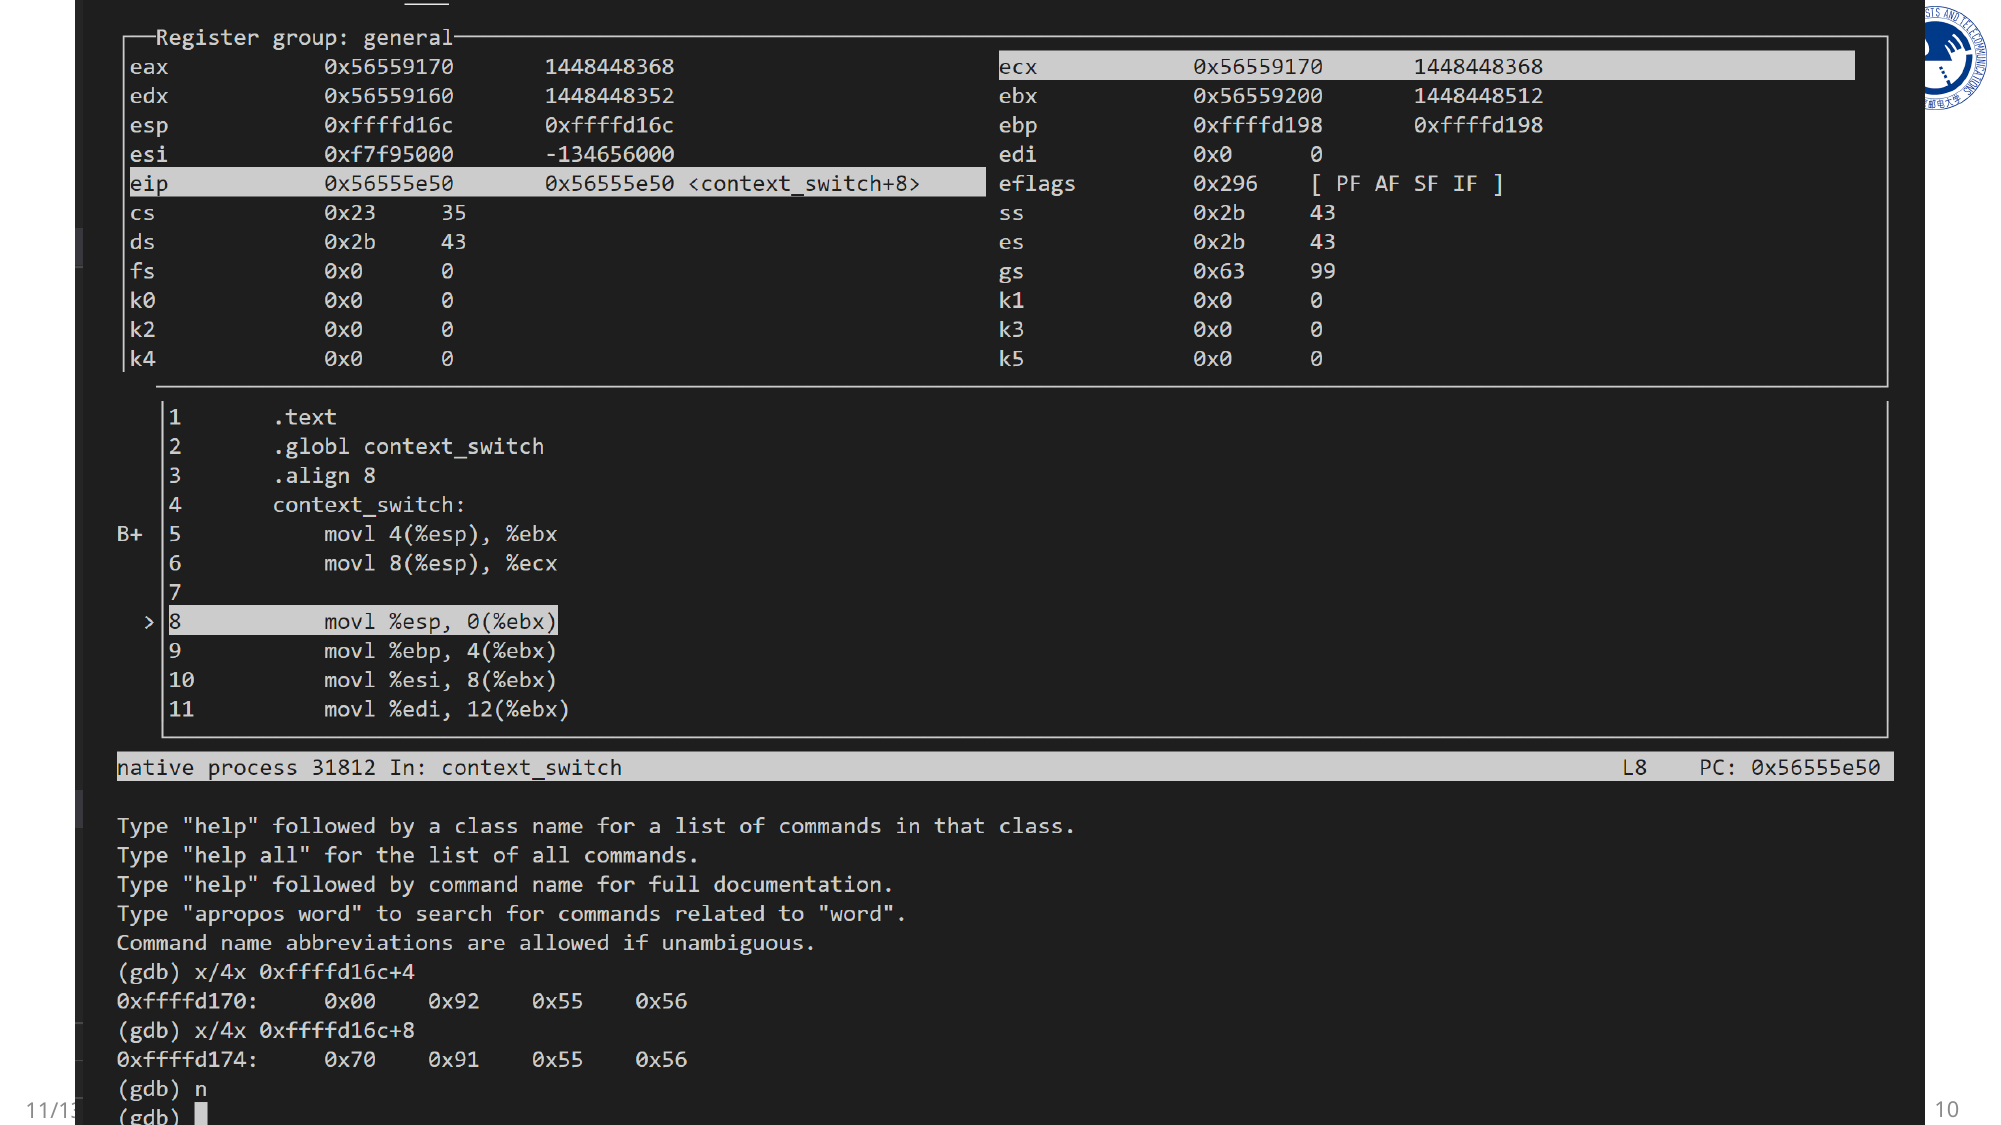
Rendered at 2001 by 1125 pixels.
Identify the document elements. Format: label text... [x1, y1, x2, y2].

slide_number 10 [1925, 1096, 1975, 1125]
picture [75, 0, 1987, 1125]
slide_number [10, 1097, 75, 1125]
